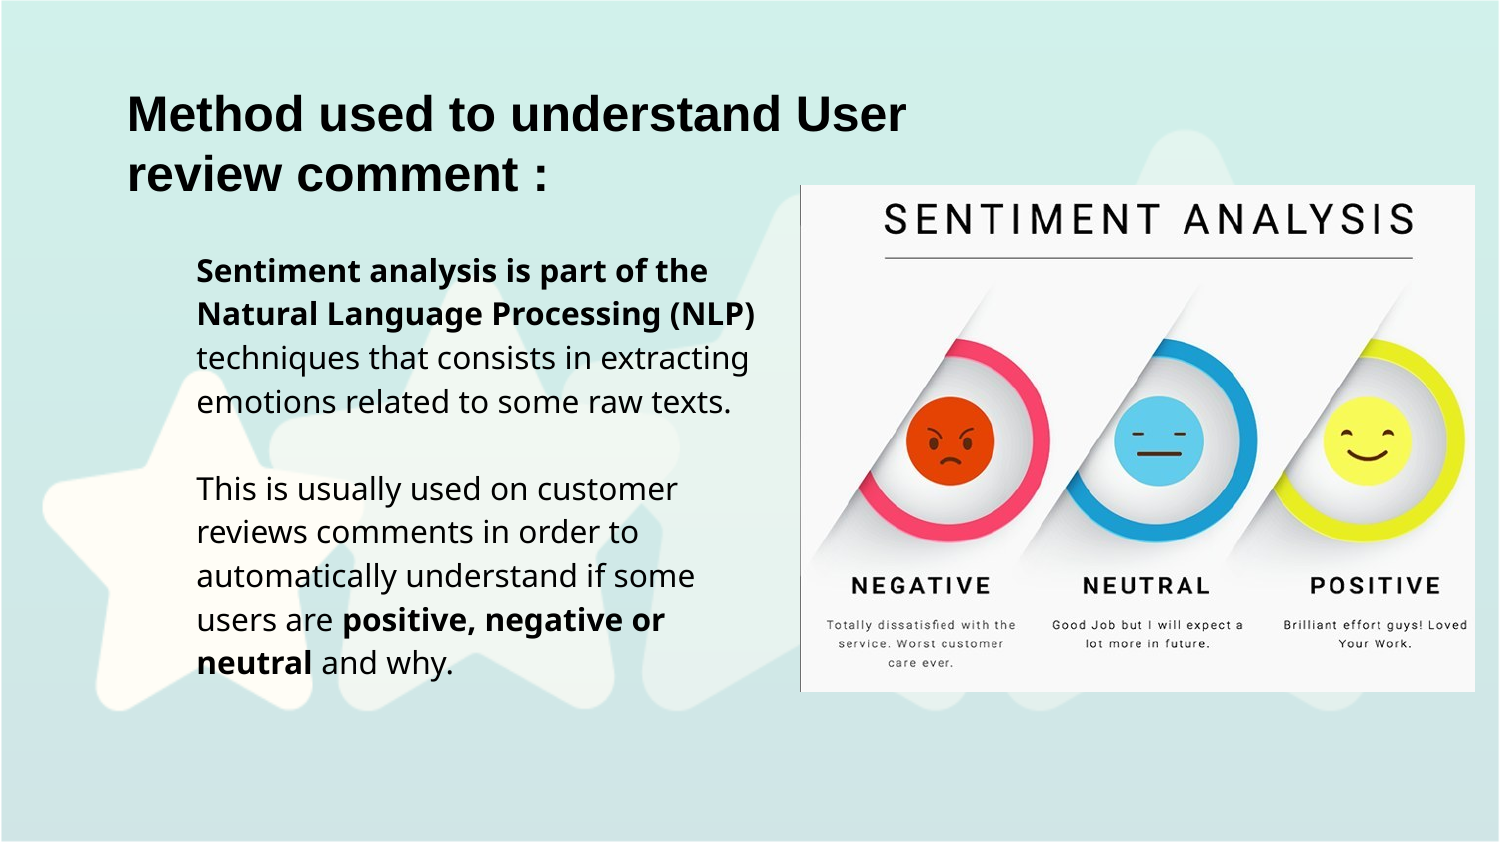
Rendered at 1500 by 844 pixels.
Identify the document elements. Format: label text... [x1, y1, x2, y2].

picture [800, 185, 1476, 692]
list Sentiment analysis is part of the Natural Language Processing (NLP) techniques that consists in extracting emotions related to some raw texts. This is usually used on customer reviews comments in order to automatically understand if some users are positive, negative or neutral and why. [111, 229, 776, 788]
title Method used to understand User review comment : [111, 66, 996, 161]
